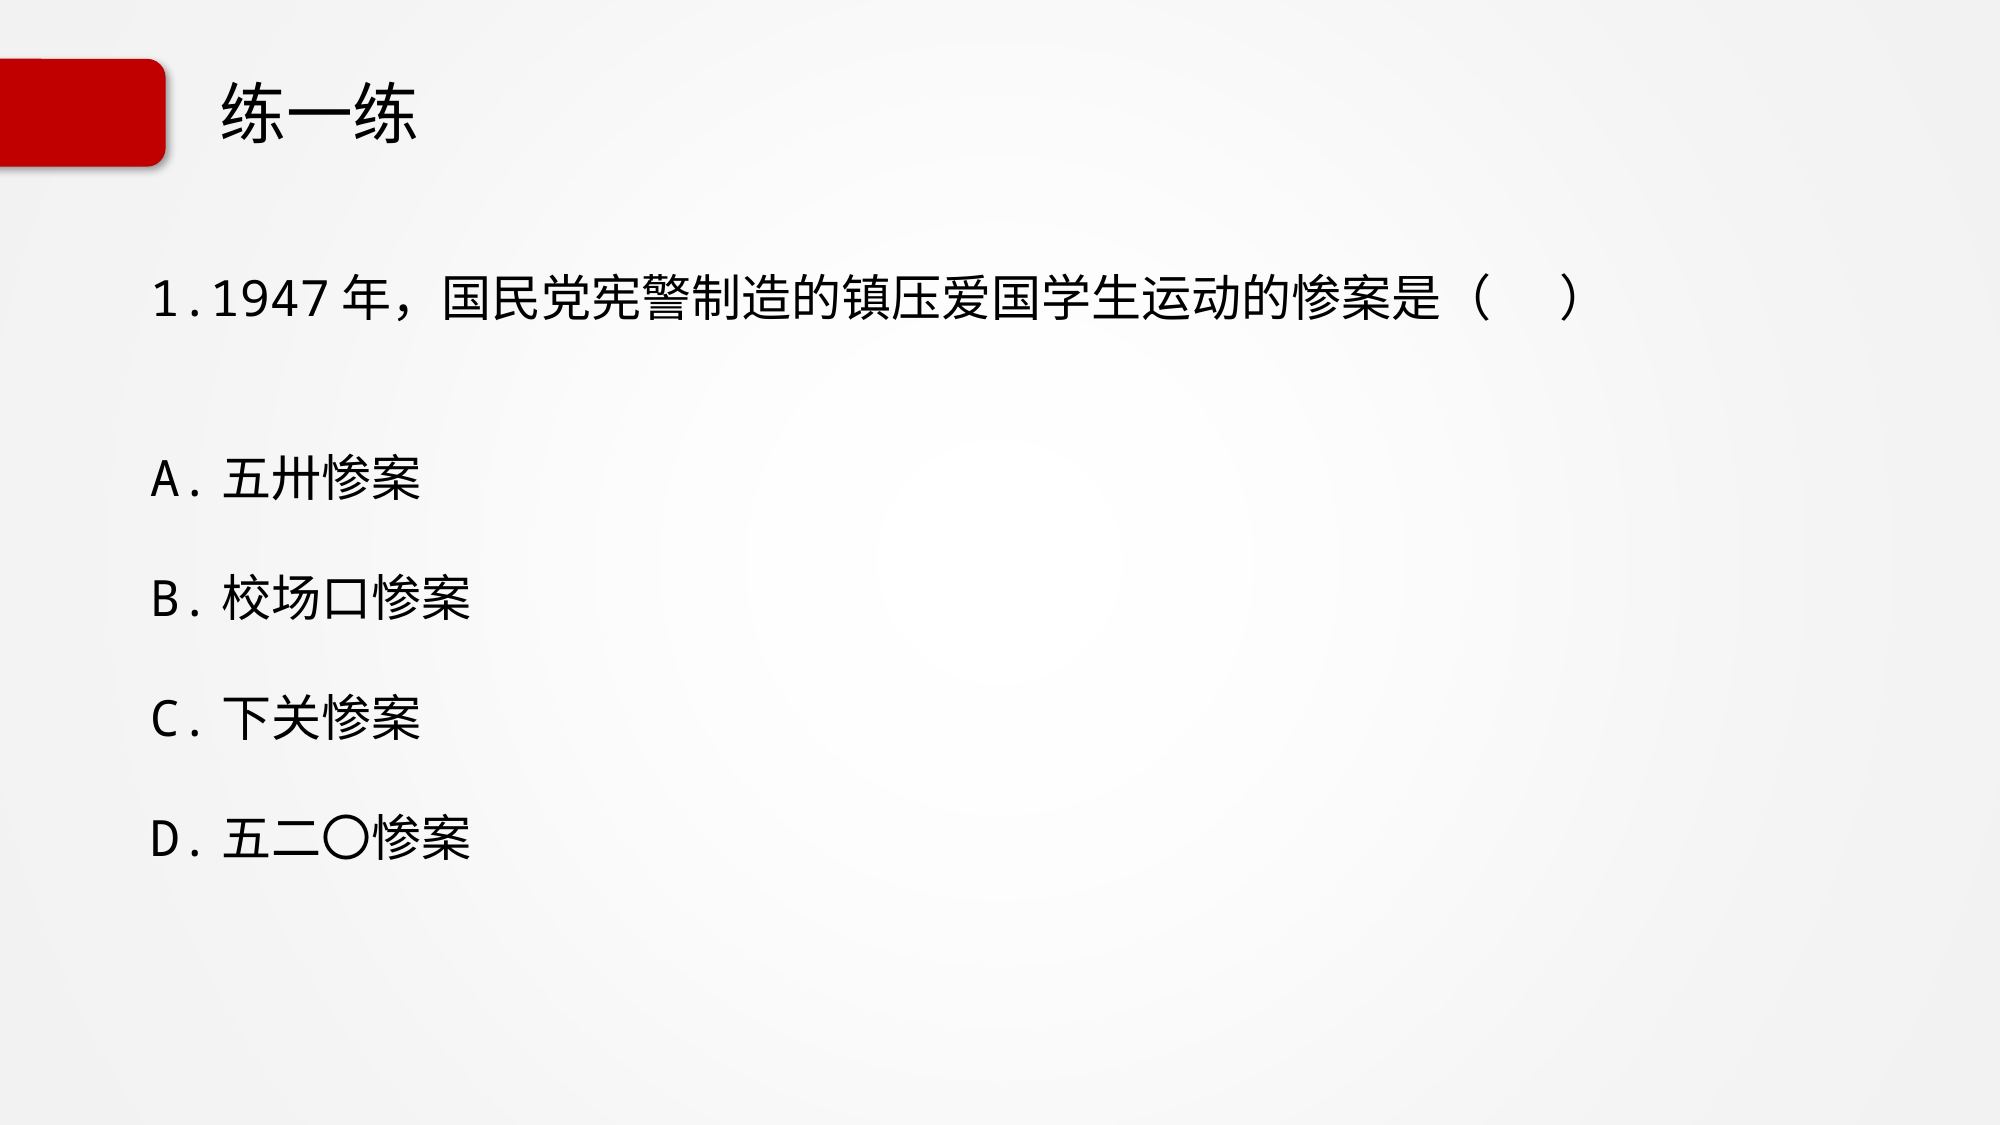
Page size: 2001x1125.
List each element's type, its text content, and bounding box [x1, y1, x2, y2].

text_box 1.1947年，国民党宪警制造的镇压爱国学生运动的惨案是（ ） A.五卅惨案 B.校场口惨案 C.下关惨案 D.五二〇惨案 [134, 259, 1828, 874]
title 练一练 [204, 72, 1877, 162]
picture [0, 0, 2000, 1125]
